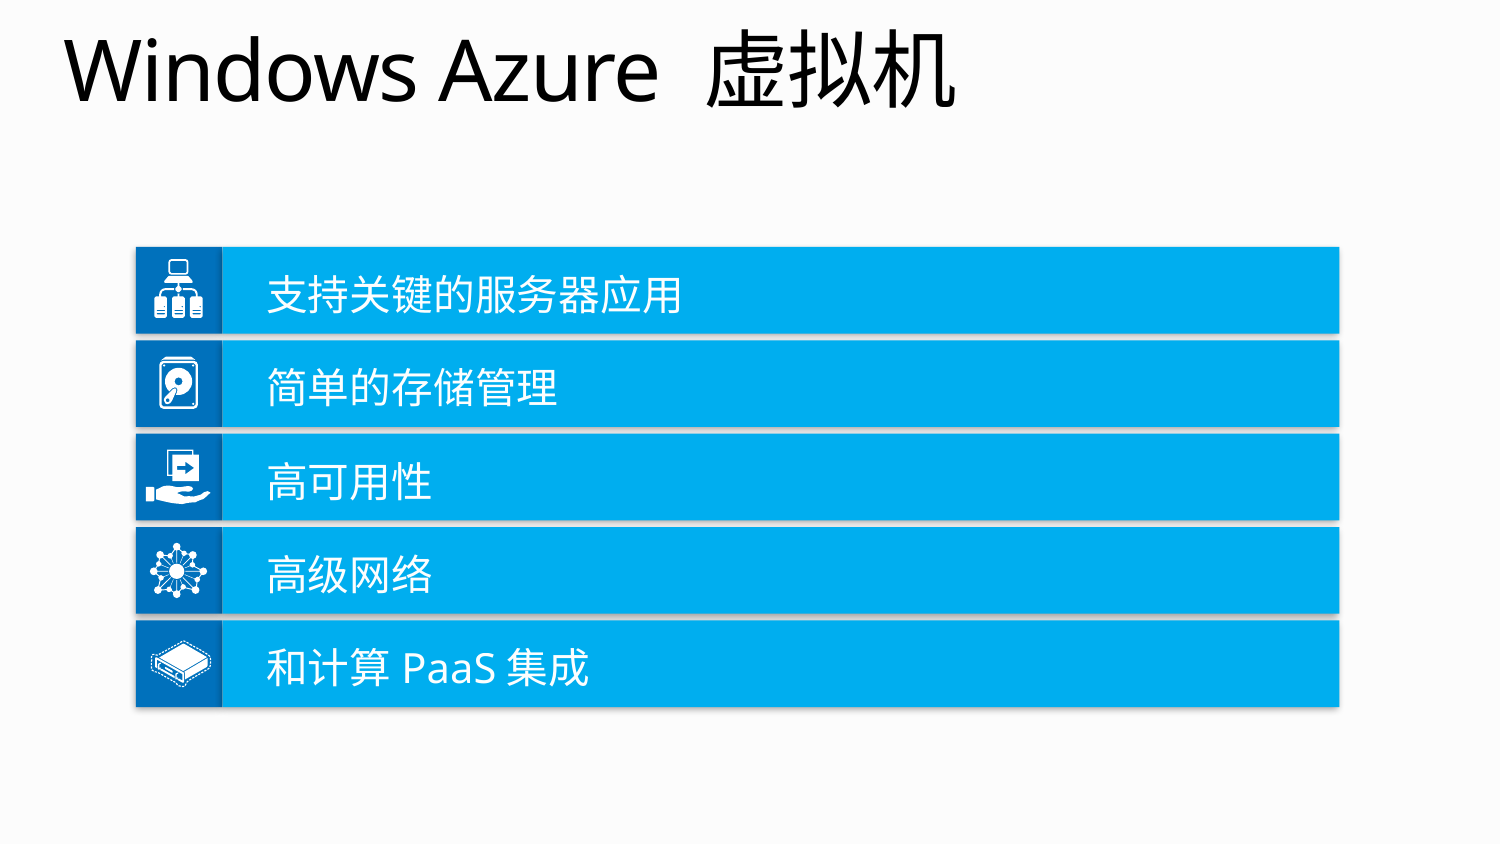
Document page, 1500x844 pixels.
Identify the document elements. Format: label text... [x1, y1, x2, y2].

text_box [135, 526, 221, 614]
text_box [156, 485, 211, 505]
text_box 简单的存储管理 [222, 340, 1340, 428]
text_box [159, 356, 198, 409]
text_box 和计算PaaS集成 [222, 620, 1340, 708]
text_box [135, 433, 221, 521]
text_box 高级网络 [222, 526, 1340, 614]
text_box 高可用性 [222, 433, 1340, 521]
text_box [154, 259, 203, 318]
text_box [135, 340, 220, 428]
text_box [135, 246, 221, 334]
text_box [149, 542, 208, 599]
text_box [145, 486, 155, 502]
text_box 支持关键的服务器应用 [222, 246, 1340, 334]
title Windows Azure 虚拟机 [63, 28, 1436, 122]
text_box [150, 640, 212, 688]
text_box [135, 620, 220, 708]
text_box [167, 449, 199, 482]
